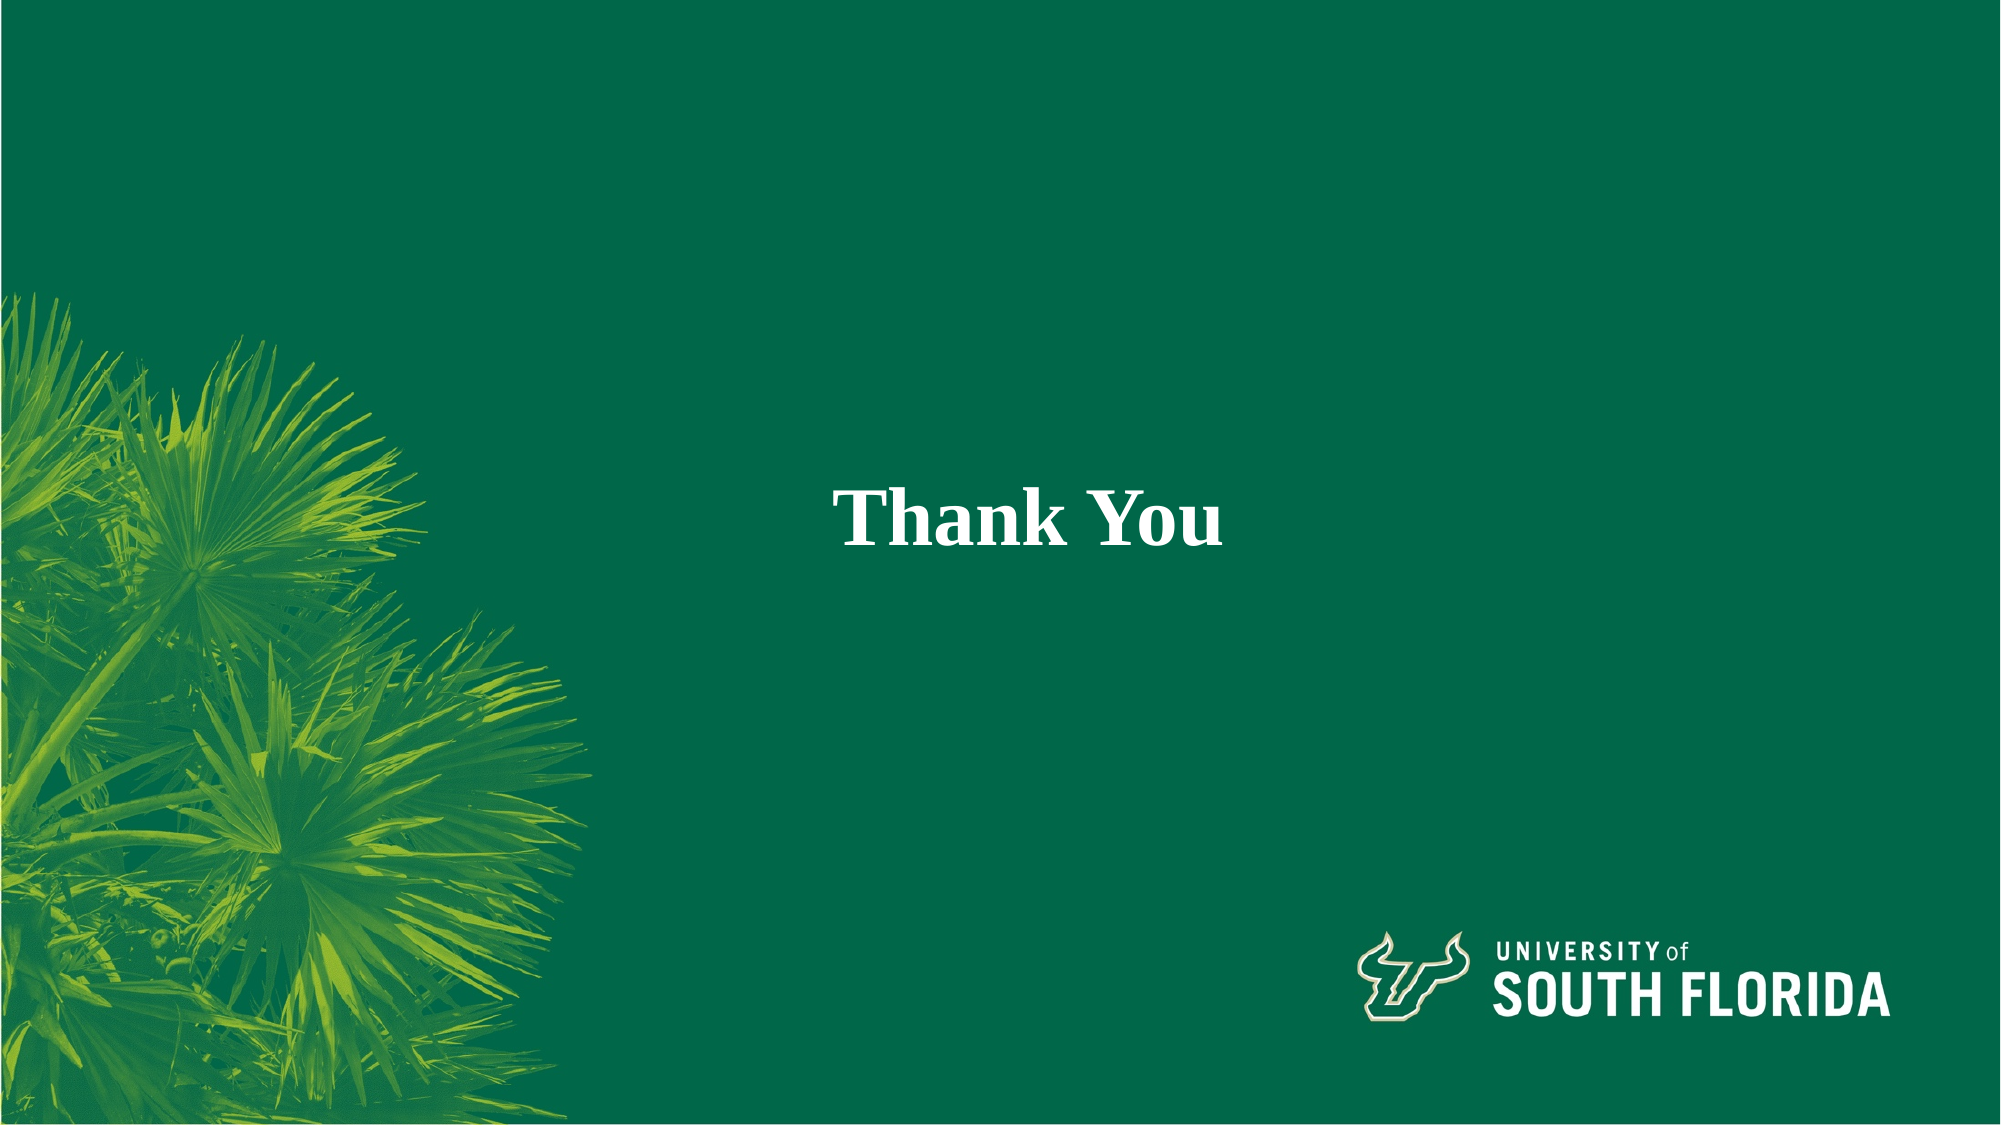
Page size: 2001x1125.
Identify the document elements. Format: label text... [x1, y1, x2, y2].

title Thank You [508, 446, 1549, 591]
picture [0, 0, 2001, 1125]
